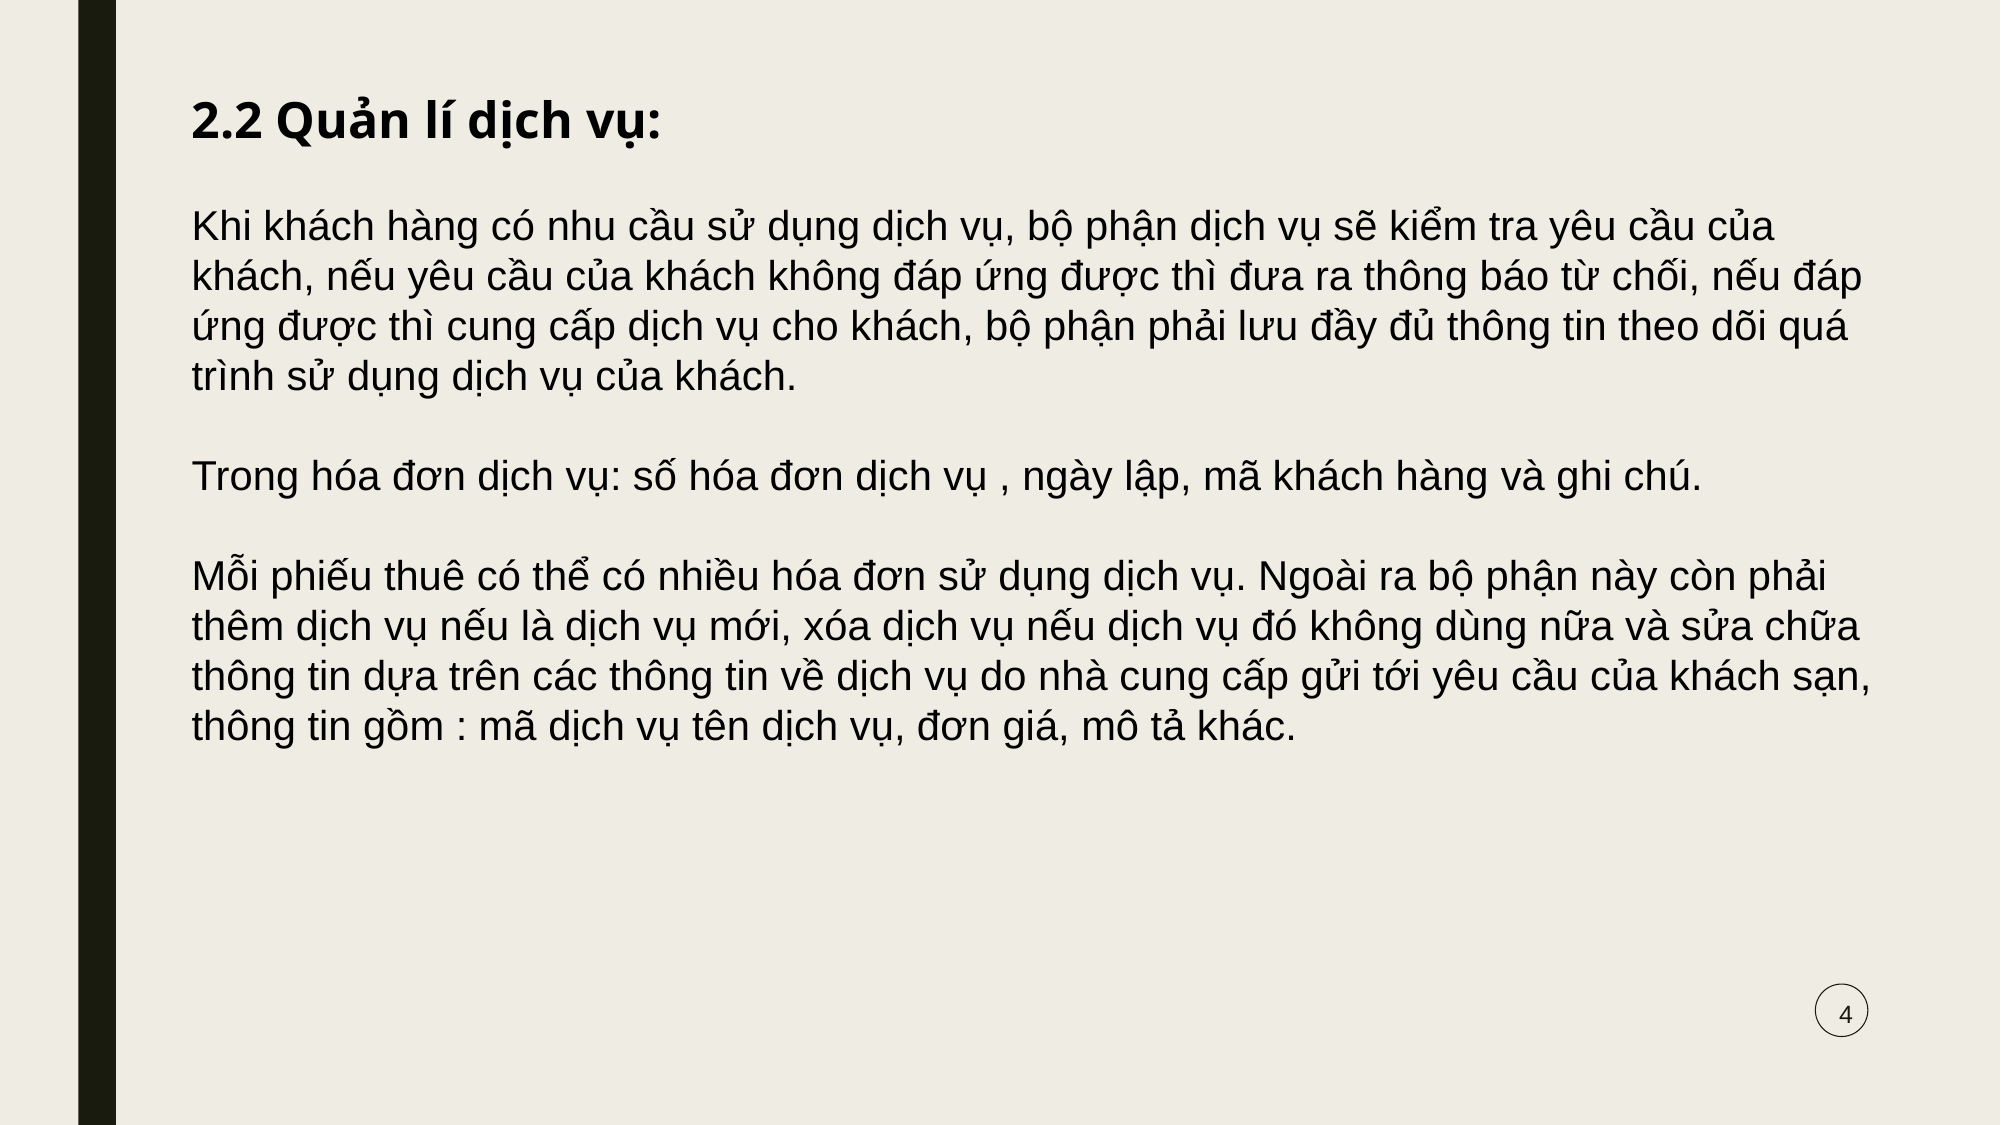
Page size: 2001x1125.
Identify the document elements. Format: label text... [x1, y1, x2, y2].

text_box 2.2 Quản lí dịch vụ: Khi khách hàng có nhu cầu sử dụng dịch vụ, bộ phận dịch vụ sẽ kiểm tra yêu cầu của khách, nếu yêu cầu của khách không đáp ứng được thì đưa ra thông báo từ chối, nếu đáp ứng được thì cung cấp dịch vụ cho khách, bộ phận phải lưu đầy đủ thông tin theo dõi quá trình sử dụng dịch vụ của khách. Trong hóa đơn dịch vụ: số hóa đơn dịch vụ , ngày lập, mã khách hàng và ghi chú. Mỗi phiếu thuê có thể có nhiều hóa đơn sử dụng dịch vụ. Ngoài ra bộ phận này còn phải thêm dịch vụ nếu là dịch vụ mới, xóa dịch vụ nếu dịch vụ đó không dùng nữa và sửa chữa thông tin dựa trên các thông tin về dịch vụ do nhà cung cấp gửi tới yêu cầu của khách sạn, thông tin gồm : mã dịch vụ tên dịch vụ, đơn giá, mô tả khác. [101, 81, 1899, 802]
slide_number 4 [1671, 980, 1869, 1048]
